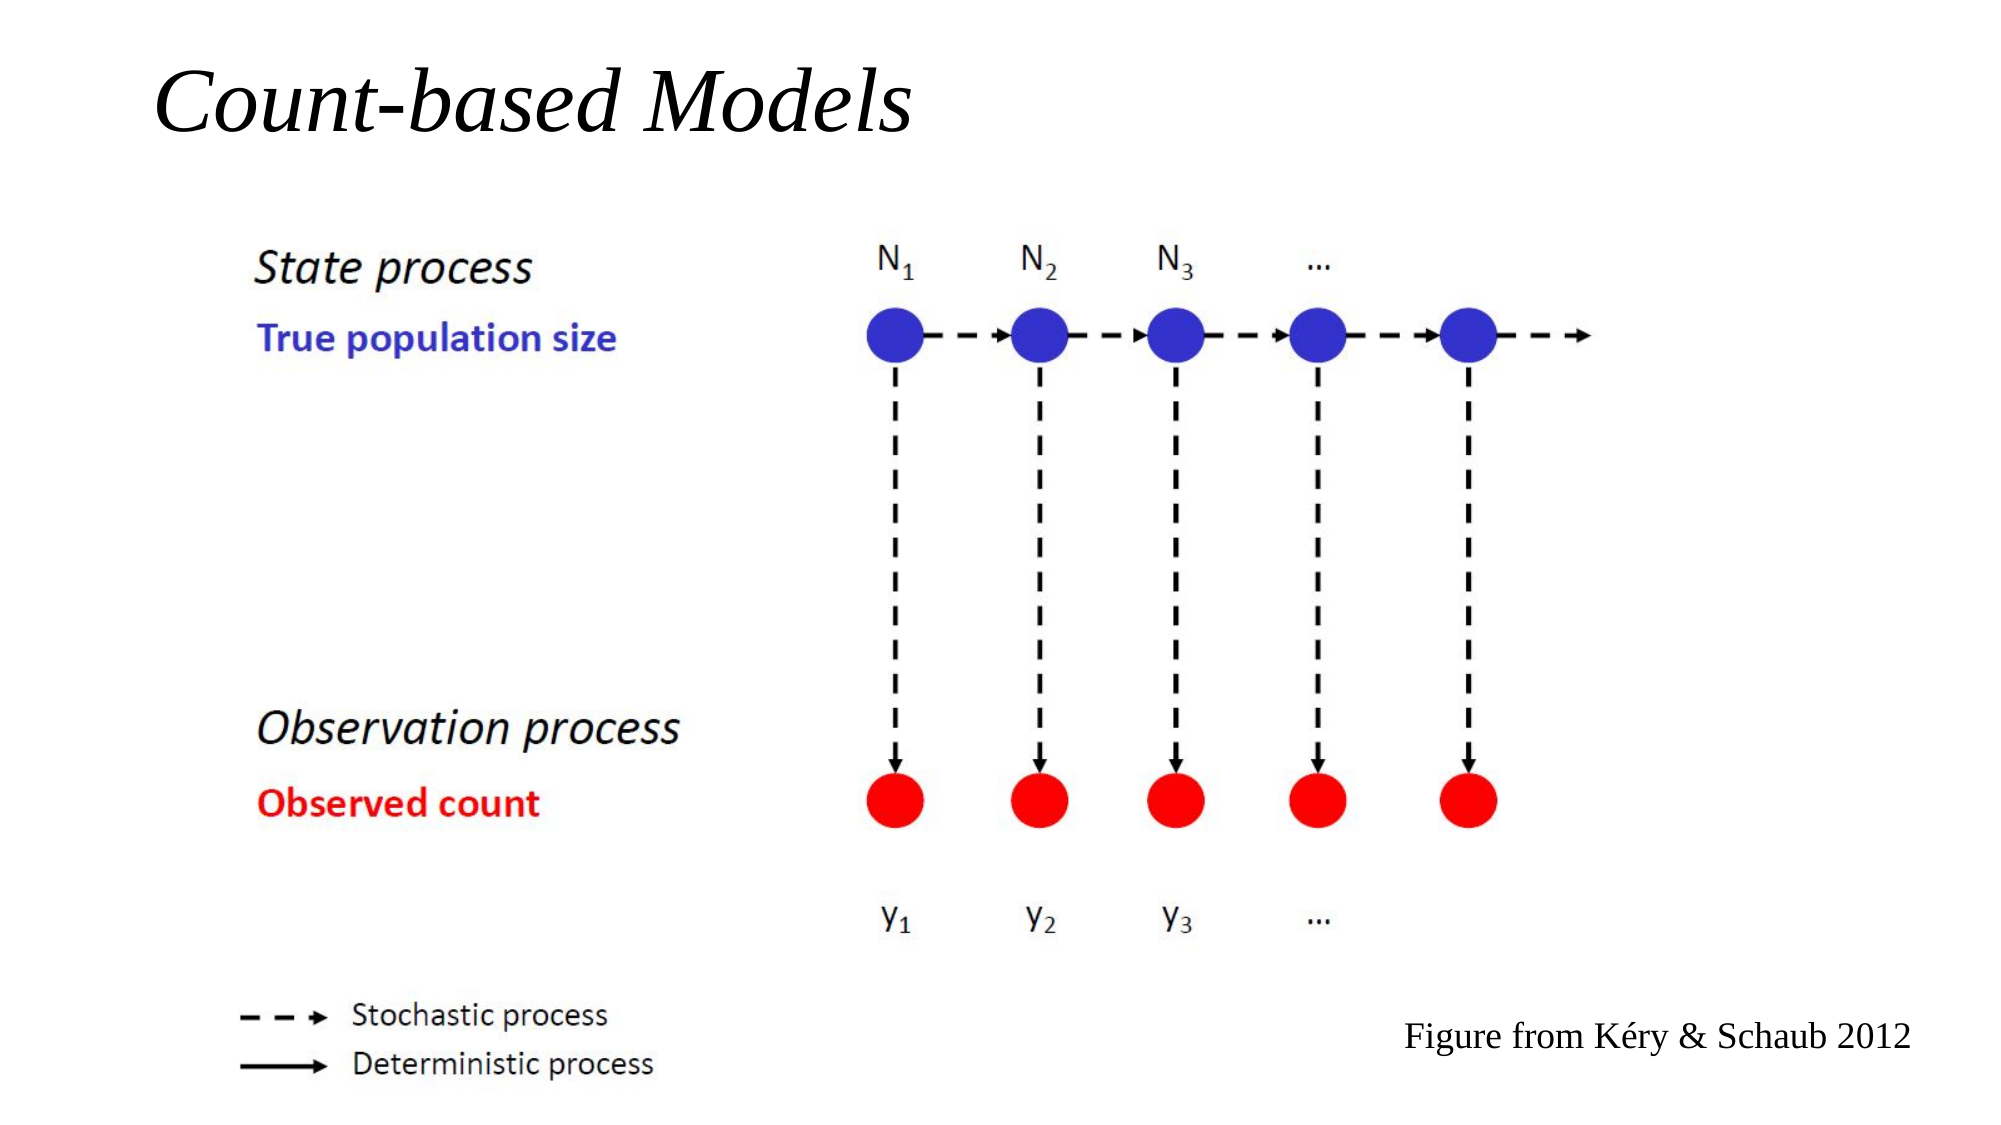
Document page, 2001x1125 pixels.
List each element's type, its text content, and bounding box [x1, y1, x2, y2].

text_box Figure from Kéry & Schaub 2012 [1605, 1003, 1949, 1063]
picture [238, 210, 1605, 1102]
title Count-based Models [137, 0, 1863, 211]
